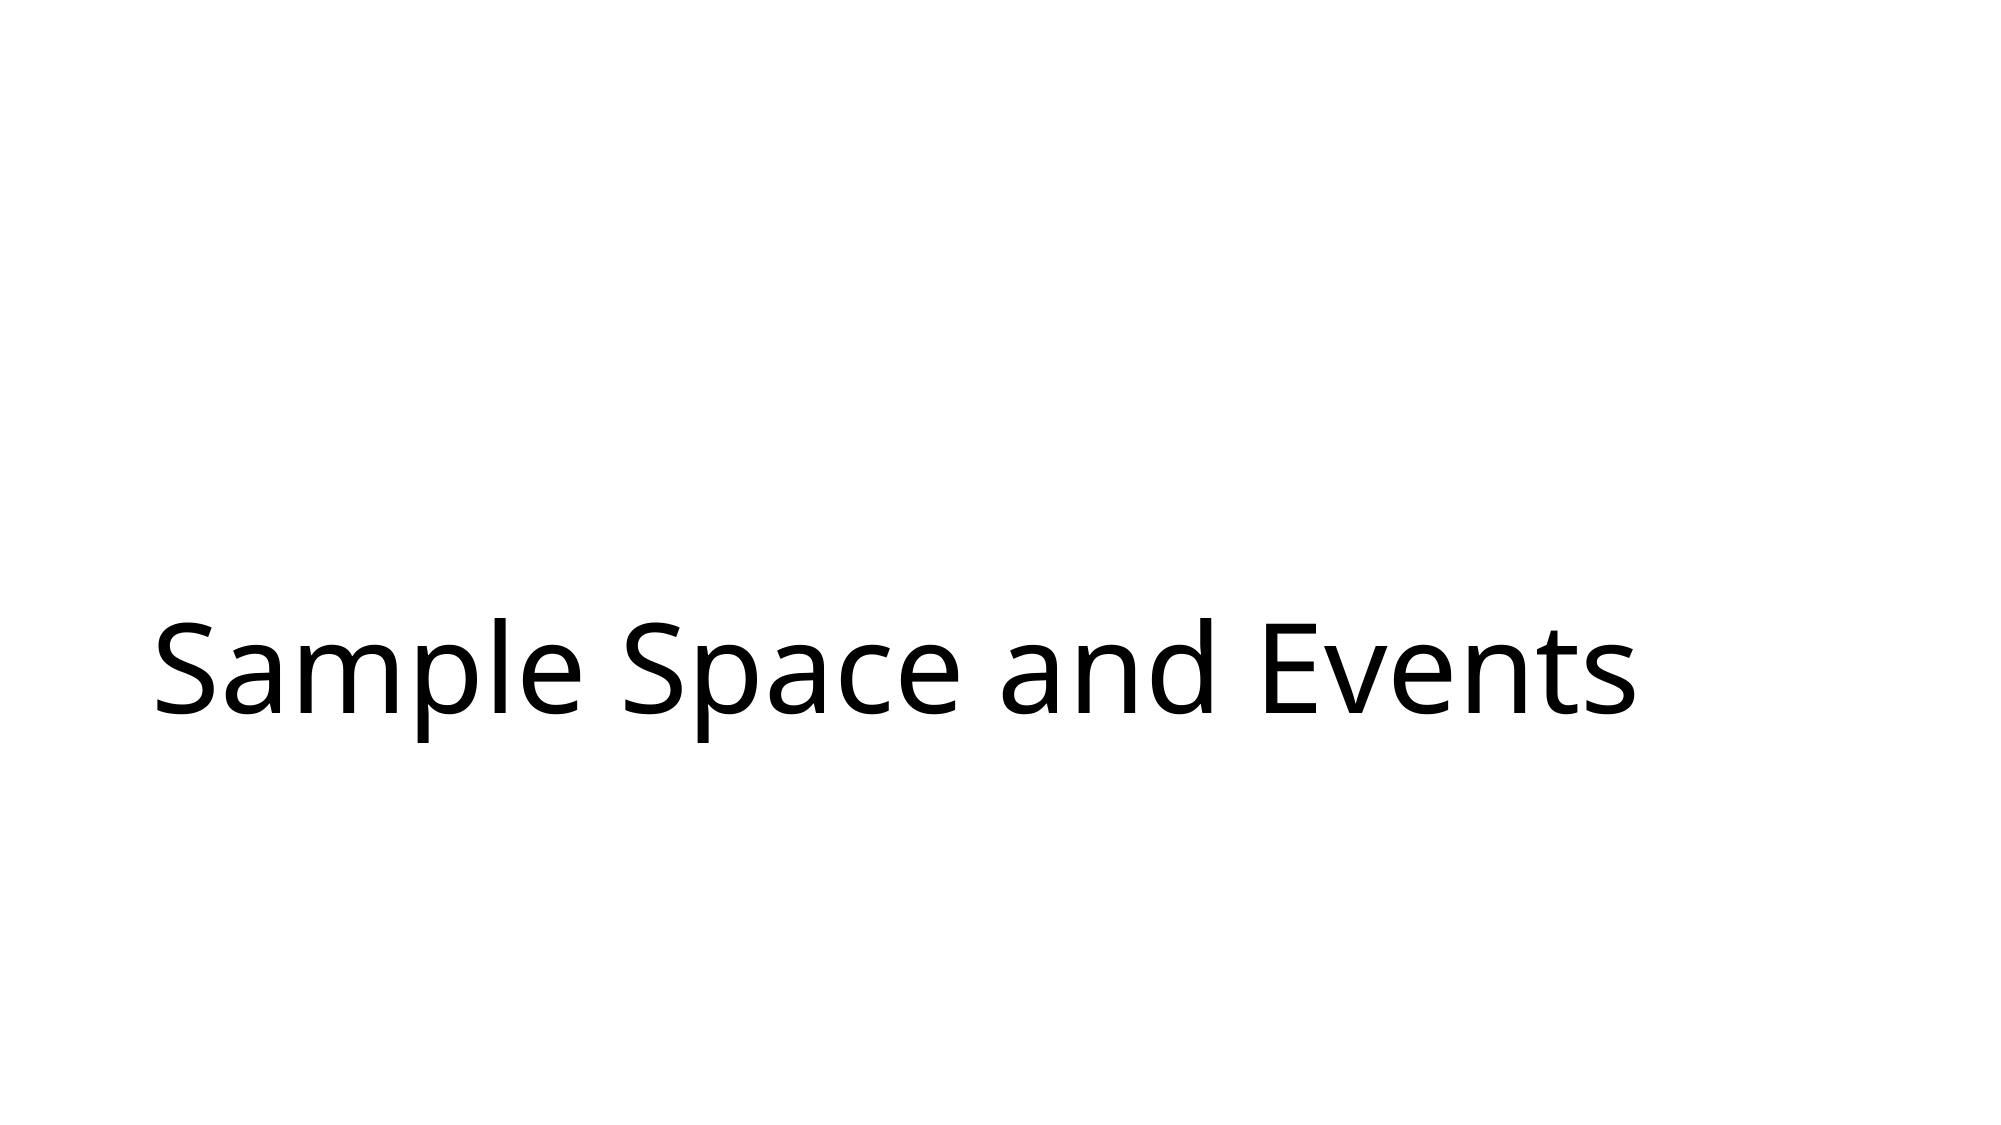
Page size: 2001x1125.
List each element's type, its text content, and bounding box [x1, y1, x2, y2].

title Sample Space and Events [136, 280, 1862, 749]
